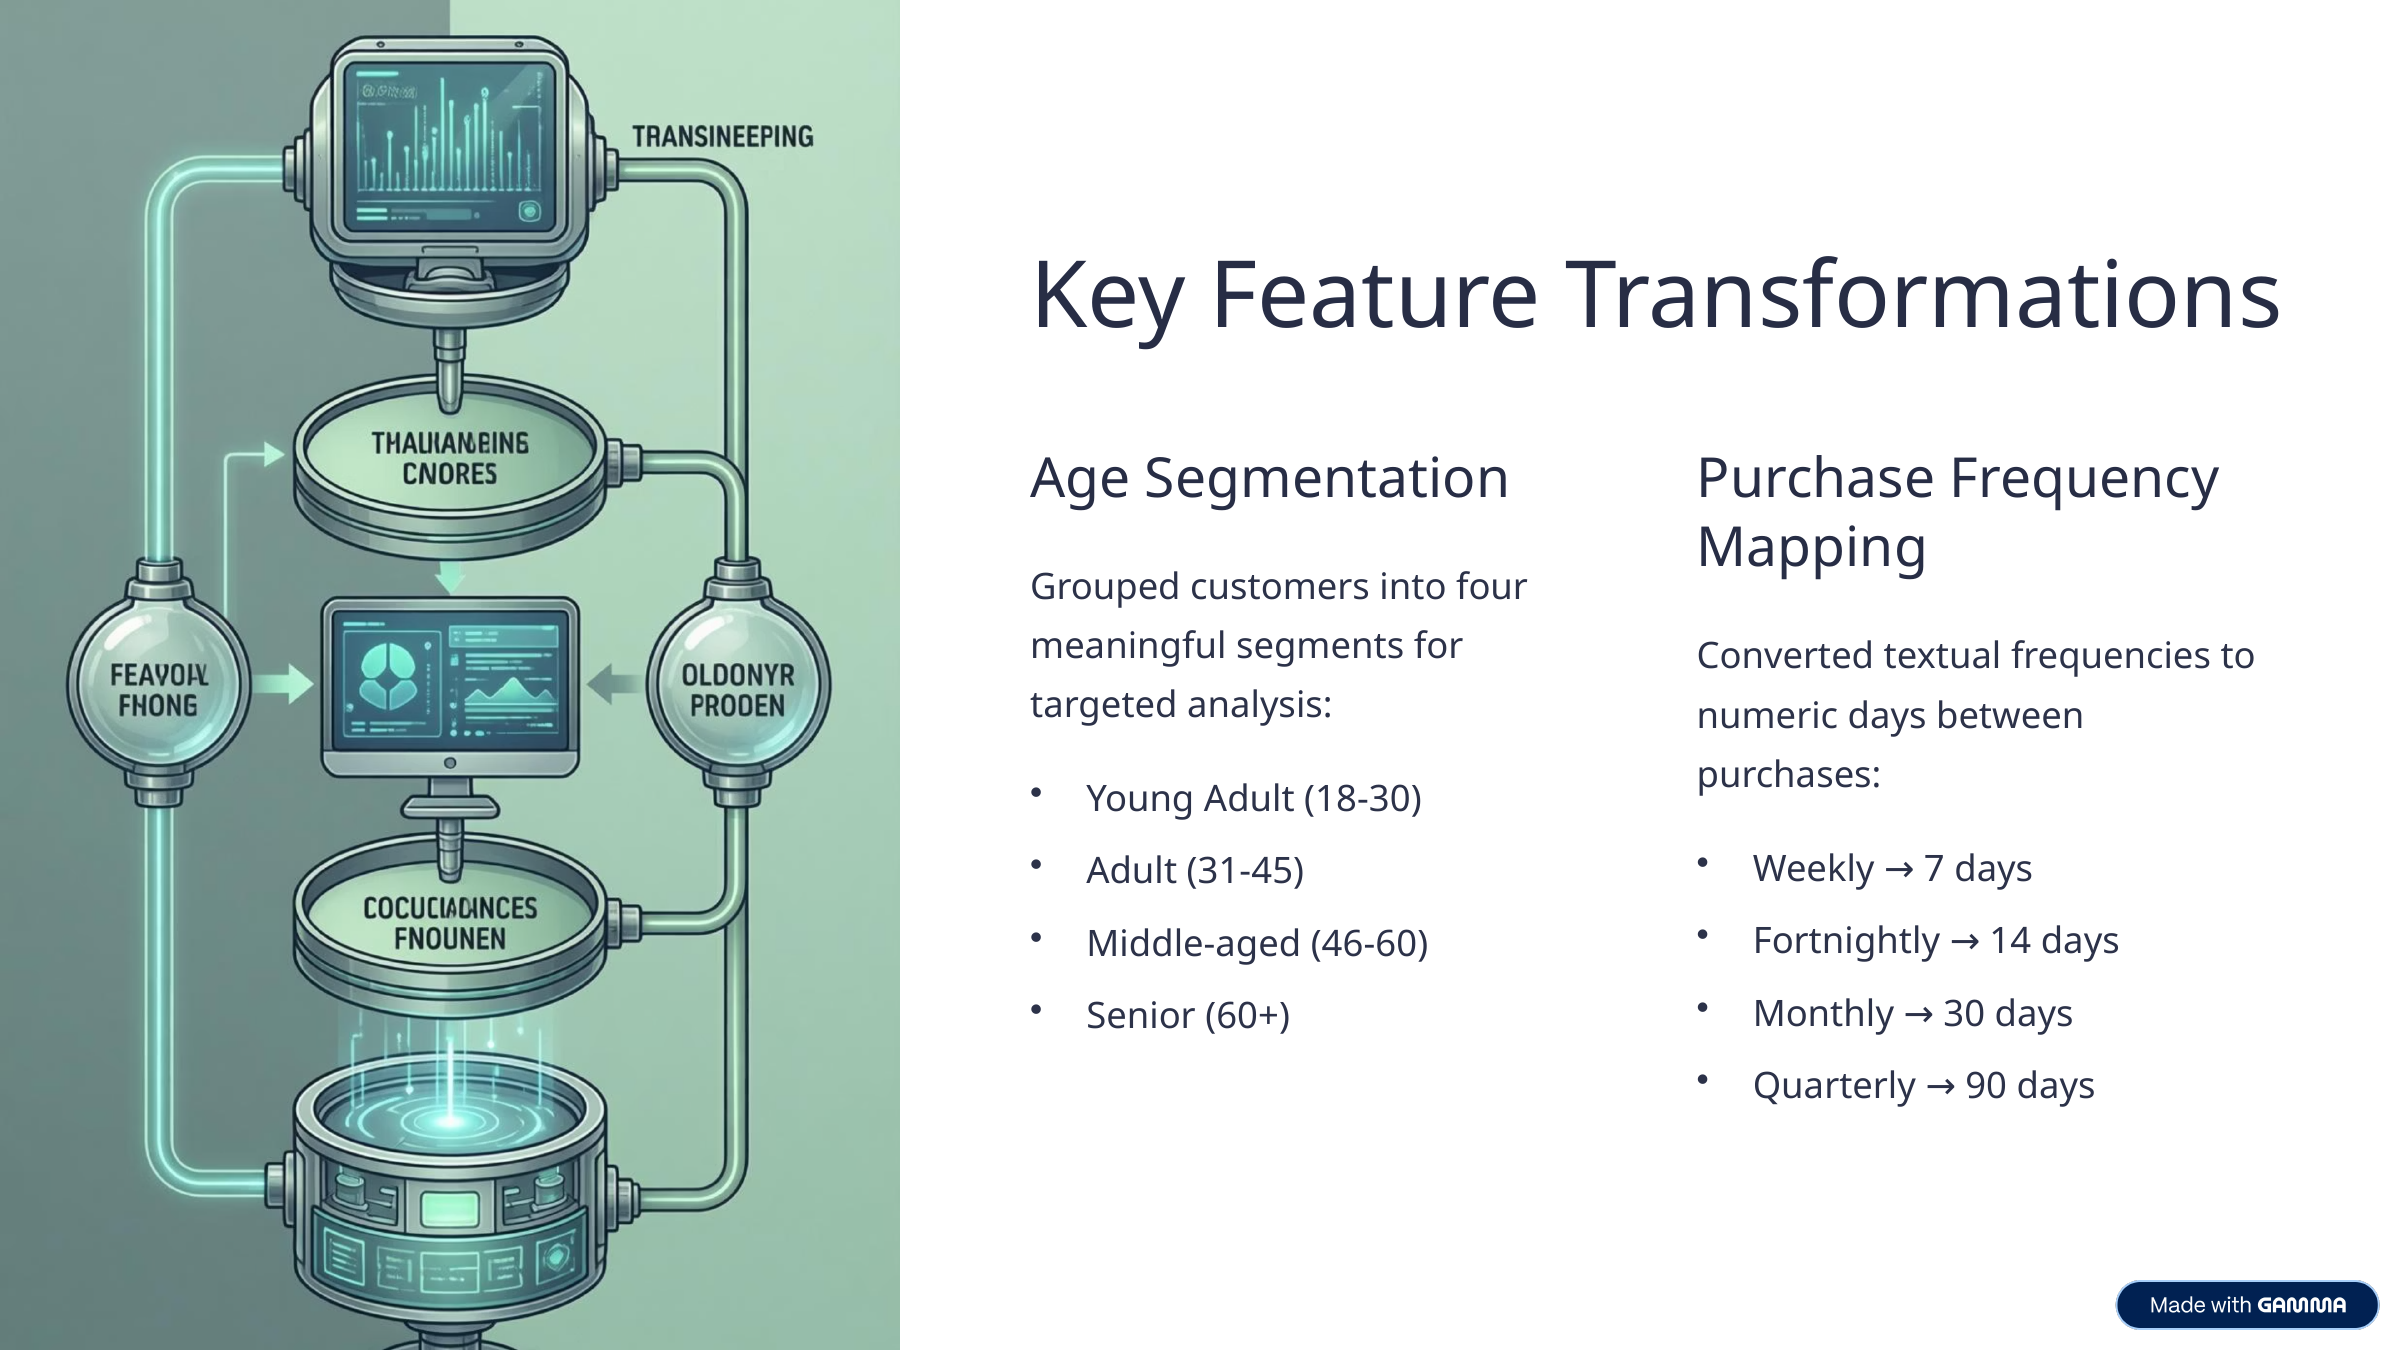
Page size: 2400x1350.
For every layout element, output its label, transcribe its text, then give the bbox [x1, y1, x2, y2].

text_box Fortnightly → 14 days [1696, 901, 2271, 961]
text_box Young Adult (18-30) [1030, 759, 1605, 819]
text_box Adult (31-45) [1030, 831, 1605, 892]
text_box Quarterly → 90 days [1696, 1046, 2271, 1106]
text_box Middle-aged (46-60) [1030, 904, 1605, 964]
text_box Monthly → 30 days [1696, 973, 2271, 1034]
text_box Purchase Frequency Mapping [1696, 440, 2271, 580]
text_box Key Feature Transformations [1030, 230, 2200, 348]
text_box Weekly → 7 days [1696, 828, 2271, 889]
text_box Senior (60+) [1030, 976, 1605, 1037]
picture [2106, 1271, 2389, 1339]
text_box Age Segmentation [1030, 440, 1589, 510]
text_box Converted textual frequencies to numeric days between purchases: [1696, 616, 2271, 796]
text_box Grouped customers into four meaningful segments for targeted analysis: [1030, 547, 1605, 726]
picture [0, 0, 900, 1350]
